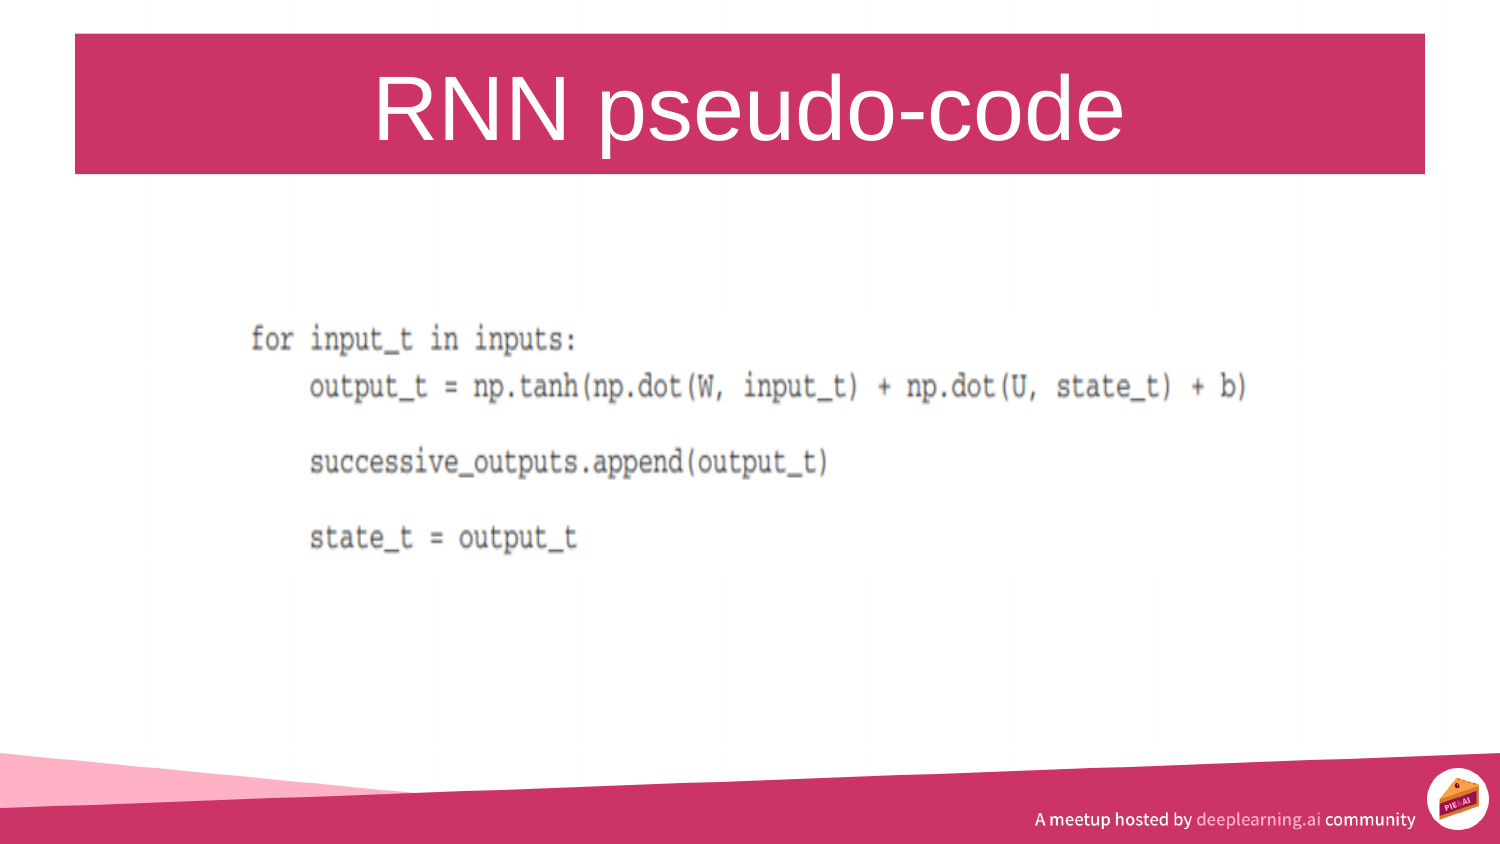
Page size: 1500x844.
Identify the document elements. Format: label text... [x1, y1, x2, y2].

text_box RNN pseudo-code [75, 33, 1425, 175]
picture [0, 0, 1500, 844]
